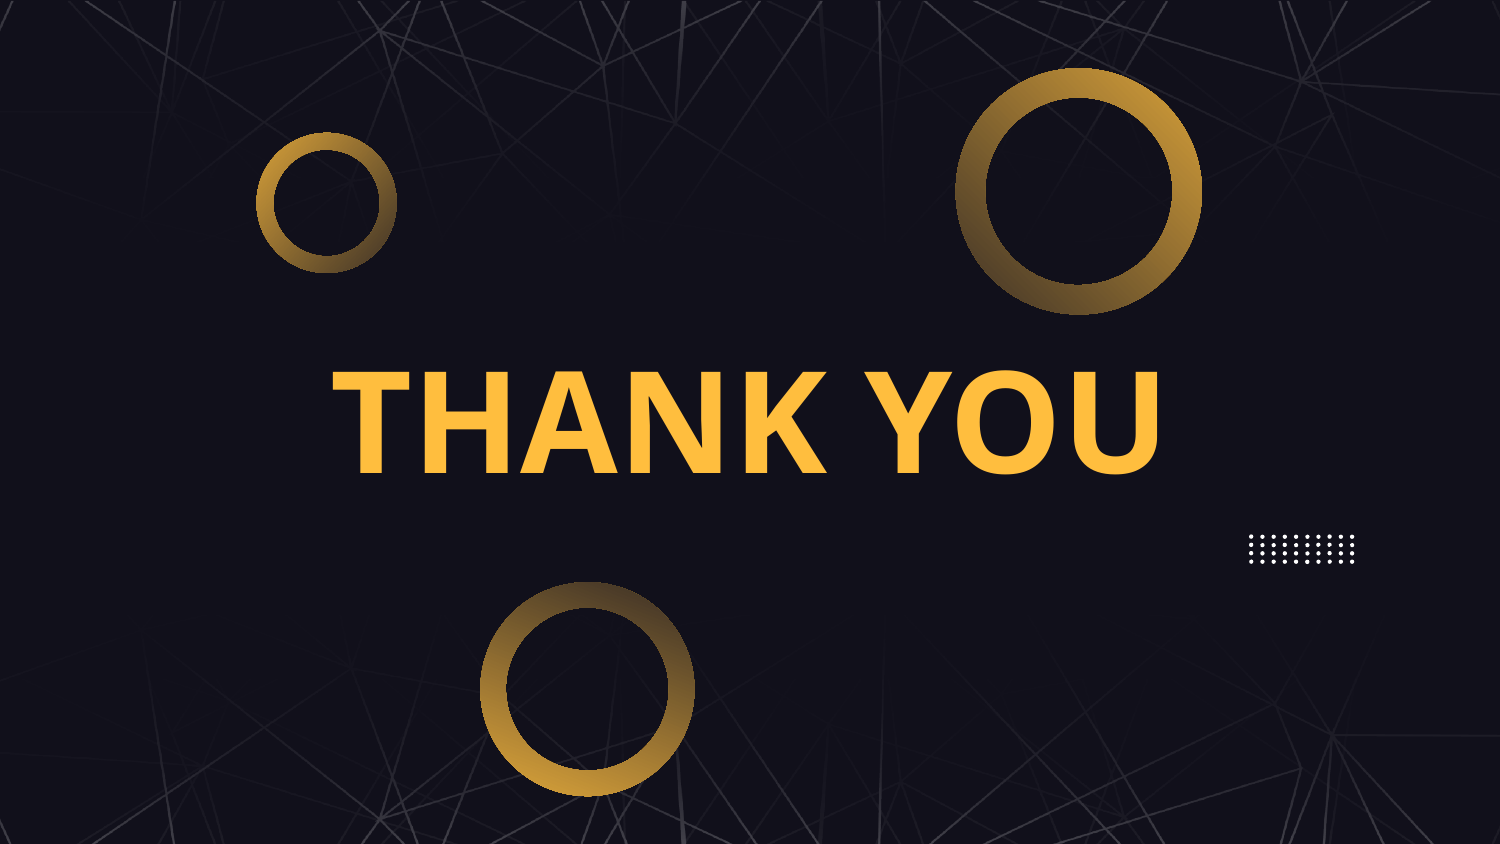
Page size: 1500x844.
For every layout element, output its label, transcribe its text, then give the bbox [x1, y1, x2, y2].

title THANK YOU [117, 316, 1383, 512]
picture [0, 0, 1500, 844]
